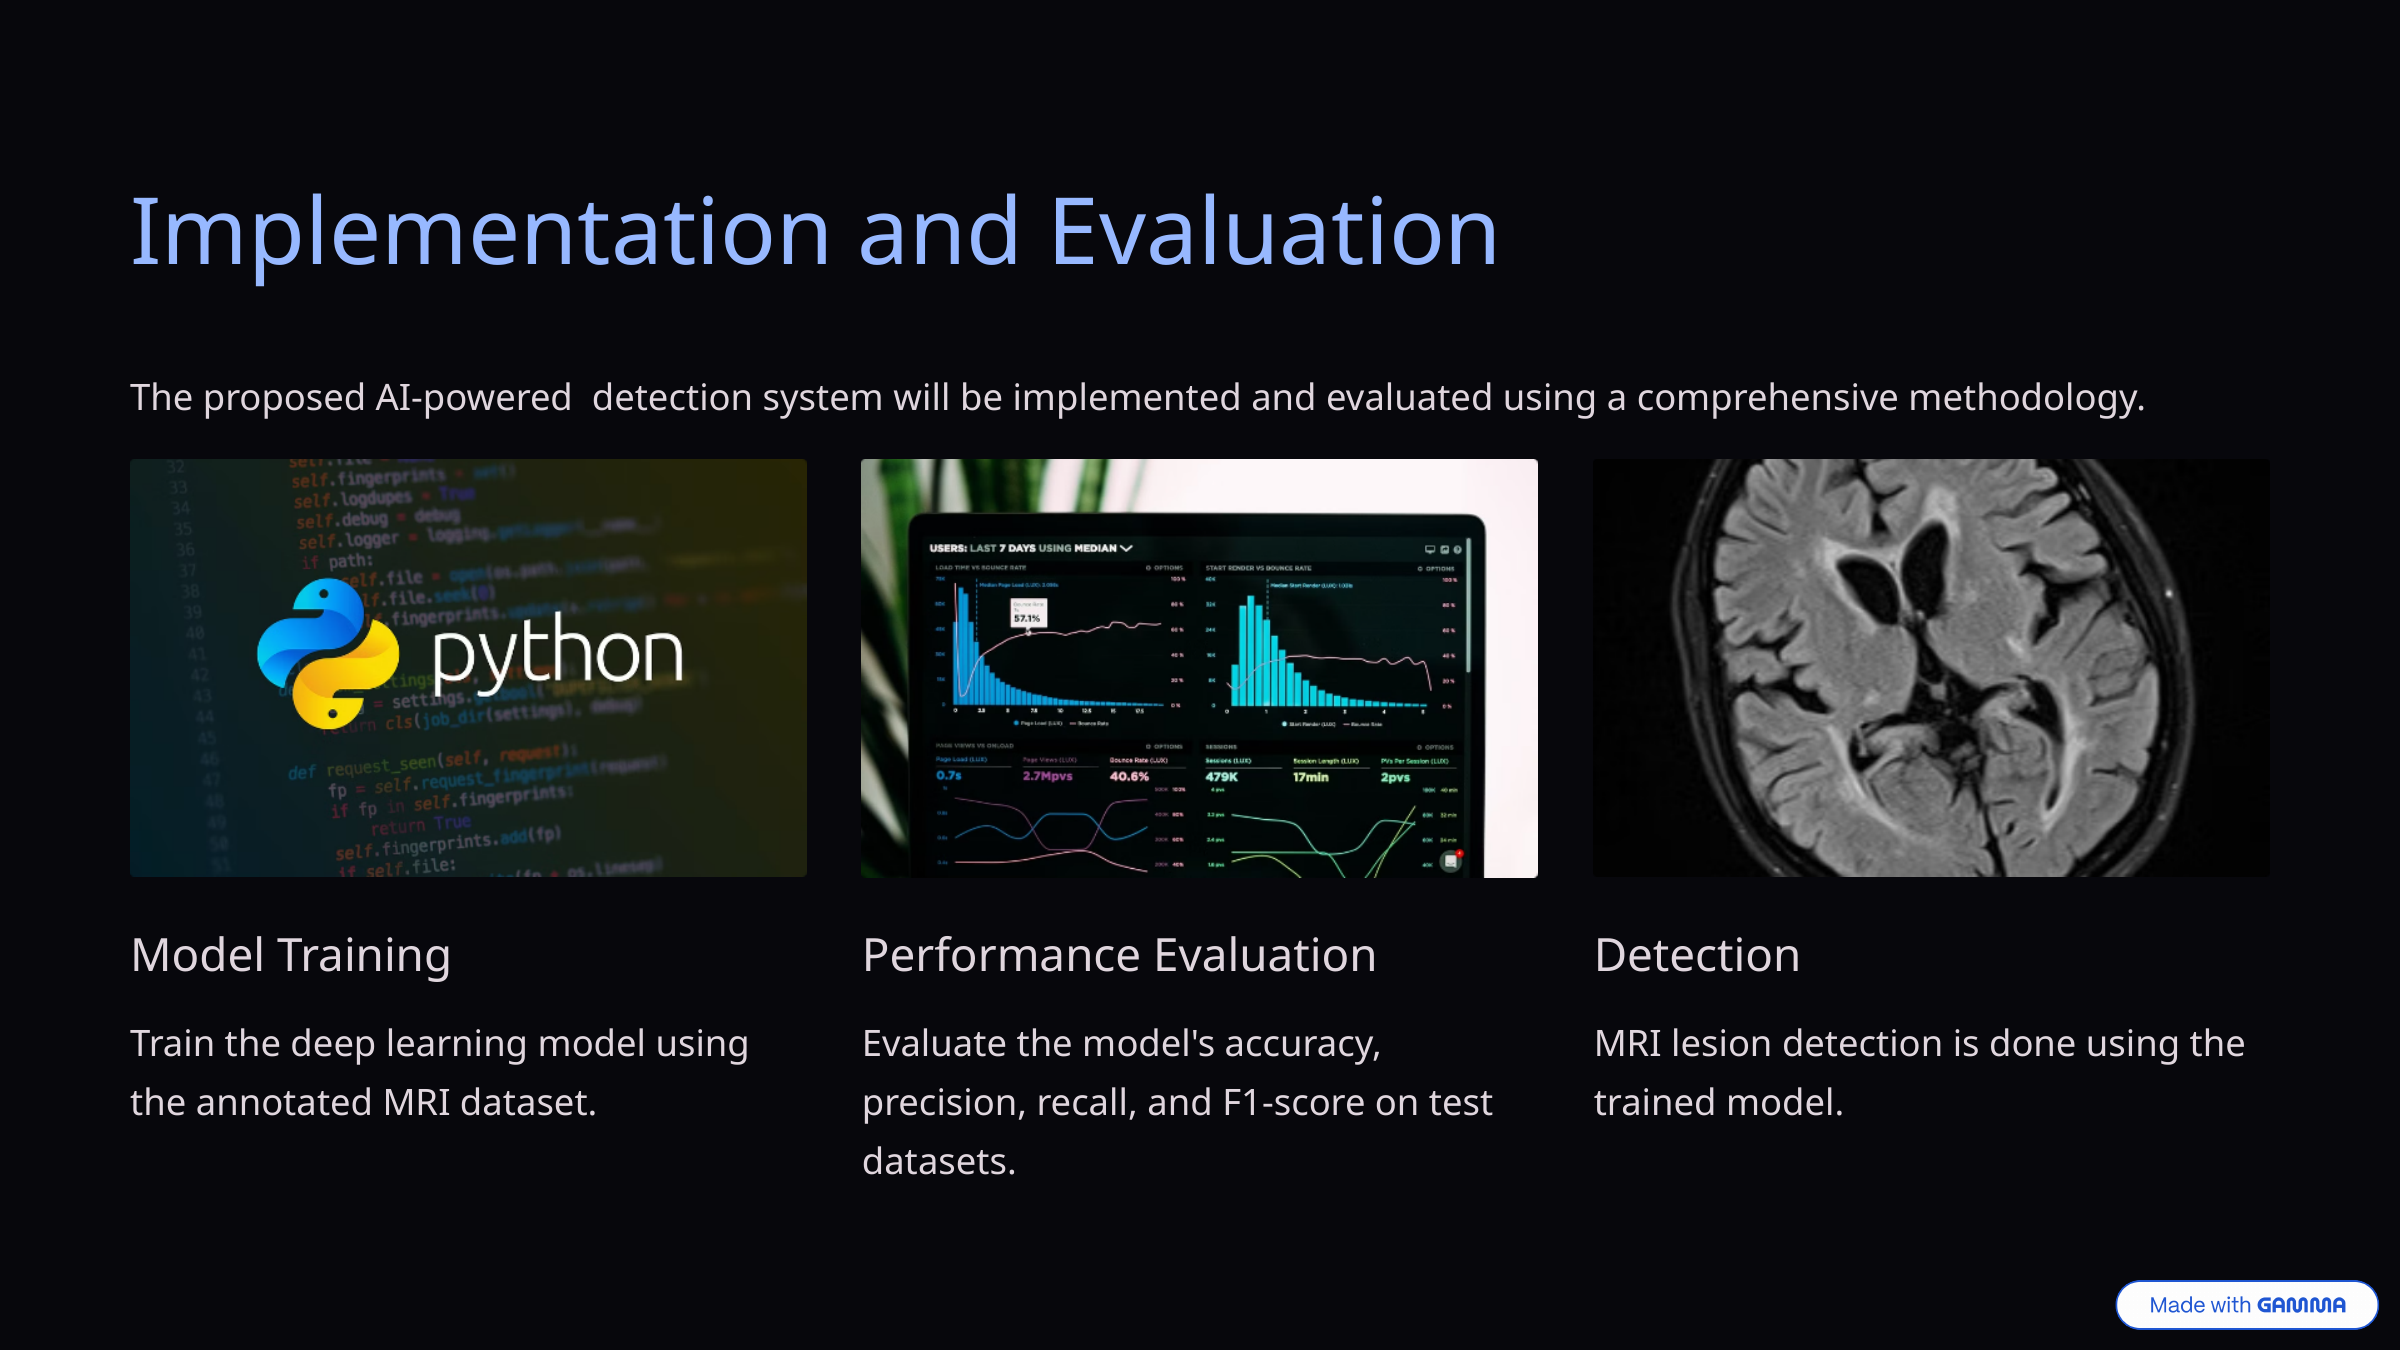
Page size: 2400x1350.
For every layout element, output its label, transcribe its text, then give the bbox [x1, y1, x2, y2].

text_box MRI lesion detection is done using the trained model. [1593, 1003, 2270, 1123]
text_box Performance Evaluation [861, 923, 1425, 982]
text_box The proposed AI-powered detection system will be implemented and evaluated using a comprehensive methodology. [130, 357, 2270, 418]
picture [1593, 459, 2270, 878]
text_box Detection [1593, 923, 2059, 982]
text_box Model Training [130, 923, 596, 982]
picture [130, 459, 807, 878]
text_box Train the deep learning model using the annotated MRI dataset. [130, 1003, 807, 1123]
text_box Implementation and Evaluation [130, 167, 1609, 284]
picture [2106, 1271, 2389, 1339]
text_box Evaluate the model's accuracy, precision, recall, and F1-score on test datasets. [861, 1004, 1538, 1183]
picture [861, 459, 1538, 878]
